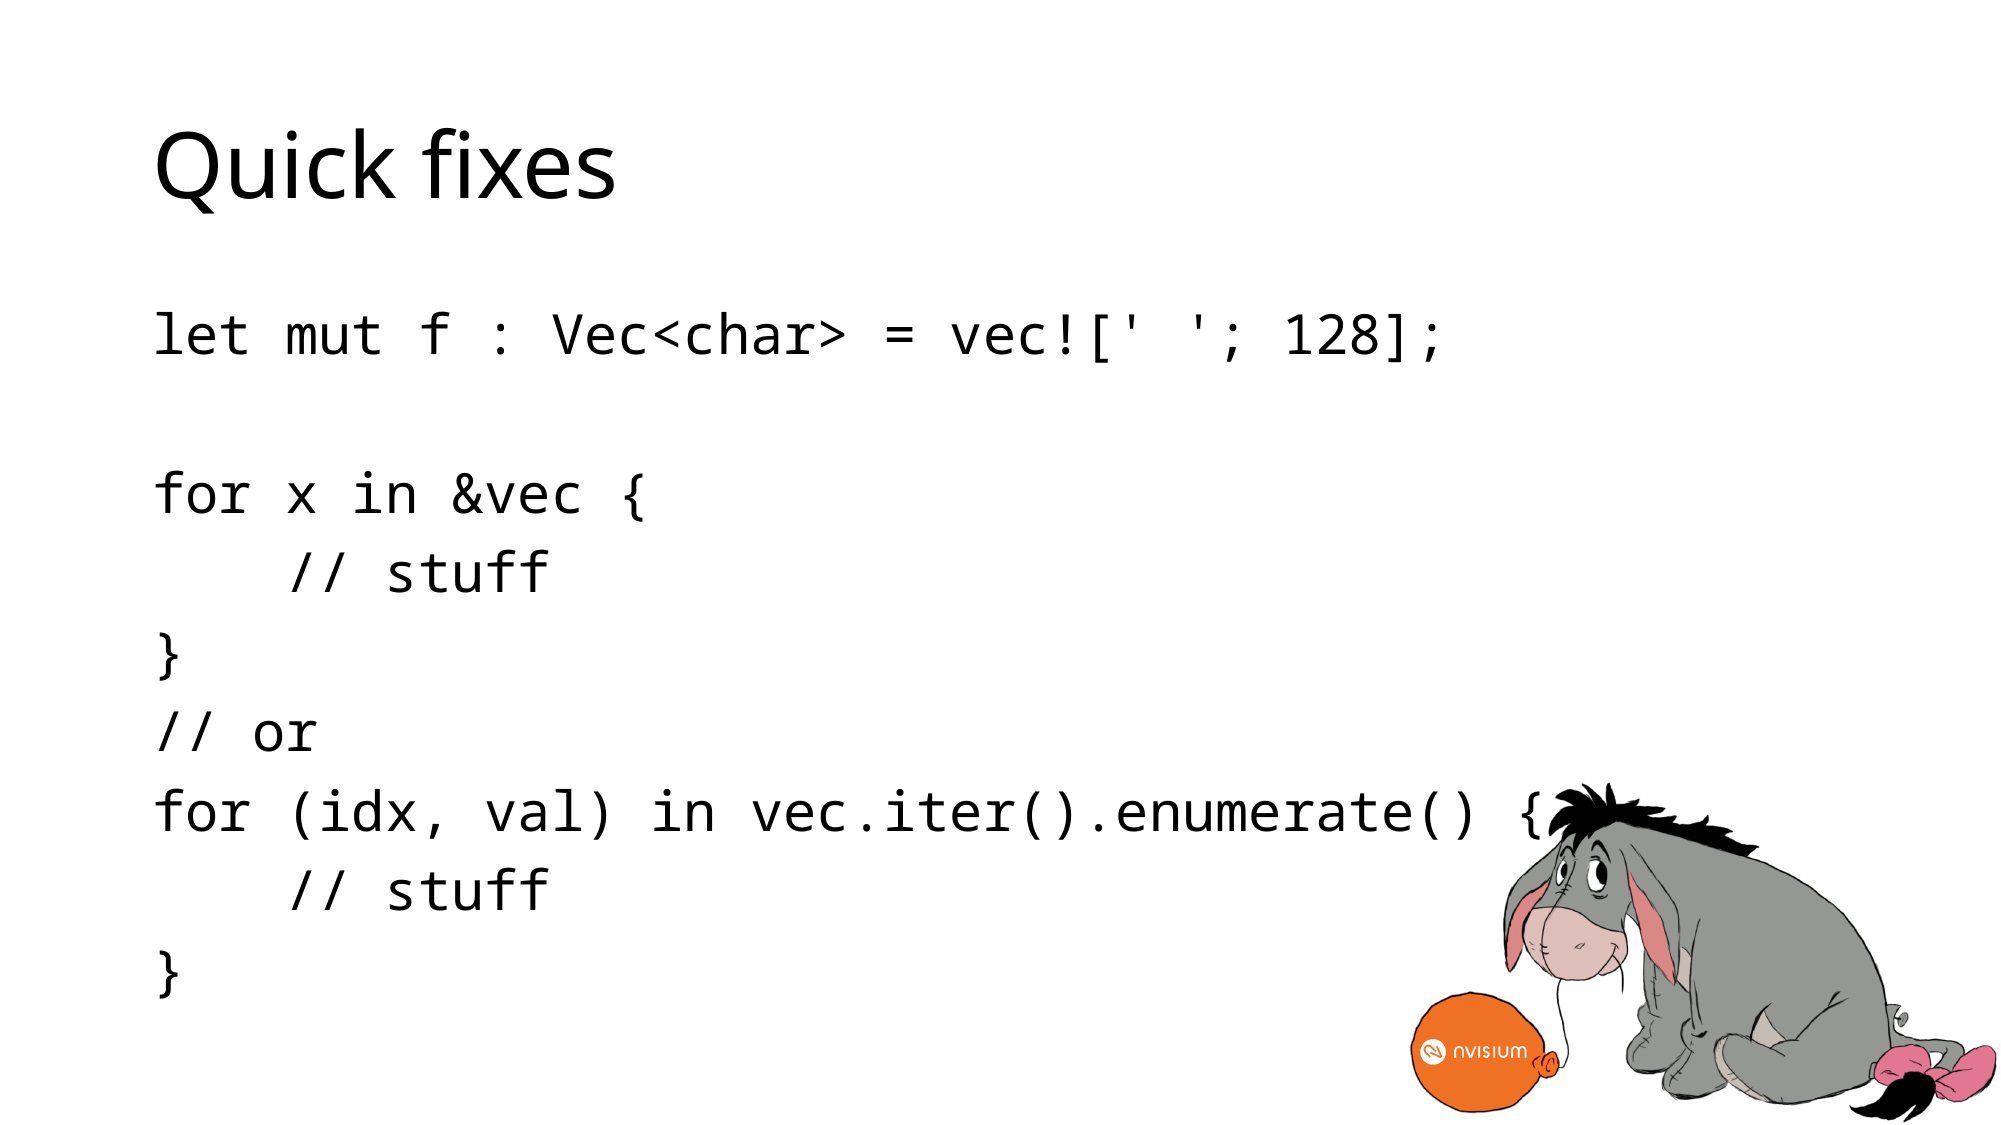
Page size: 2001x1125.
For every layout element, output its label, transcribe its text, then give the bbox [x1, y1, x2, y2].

title Quick fixes [137, 59, 1863, 278]
picture [1382, 740, 2001, 1125]
list let mut f : Vec<char> = vec![' '; 128]; for x in &vec { // stuff } // or for (idx, val) in vec.iter().enumerate() { // stuff } [137, 299, 1863, 1014]
